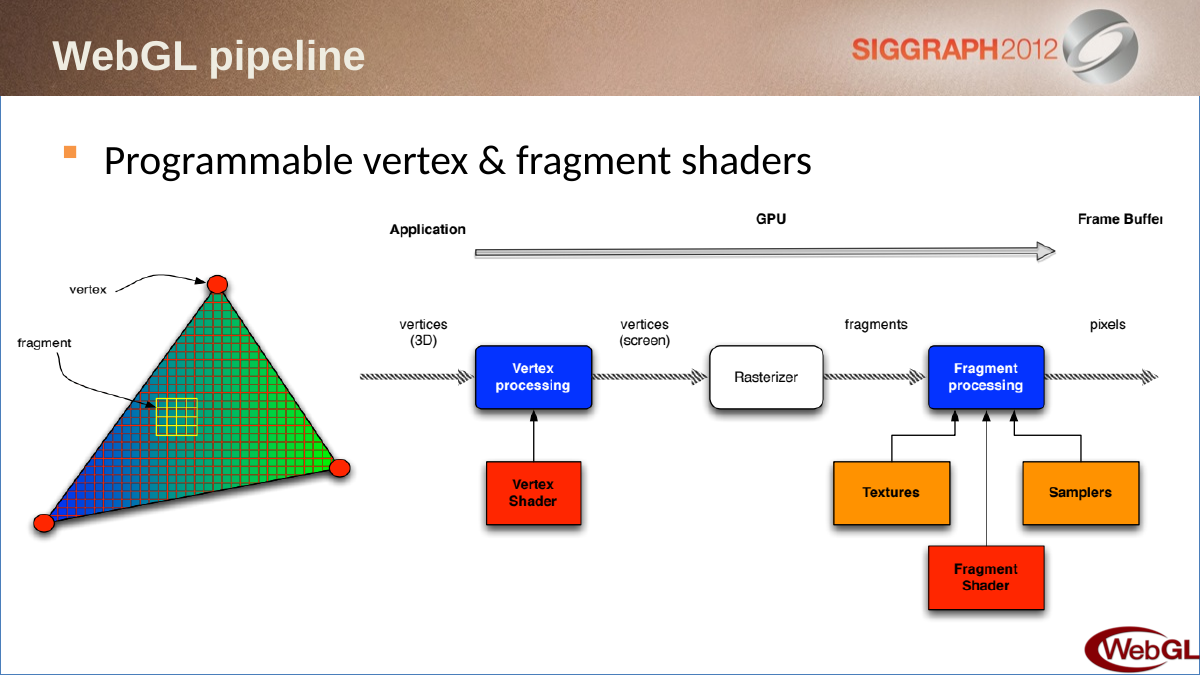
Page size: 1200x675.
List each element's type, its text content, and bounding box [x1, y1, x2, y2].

list Programmable vertex & fragment shaders [45, 125, 1163, 267]
picture [16, 210, 1200, 675]
picture [0, 0, 1200, 96]
list Programmable vertex & fragment shaders [45, 555, 1077, 638]
title WebGL pipeline [37, 21, 1139, 79]
